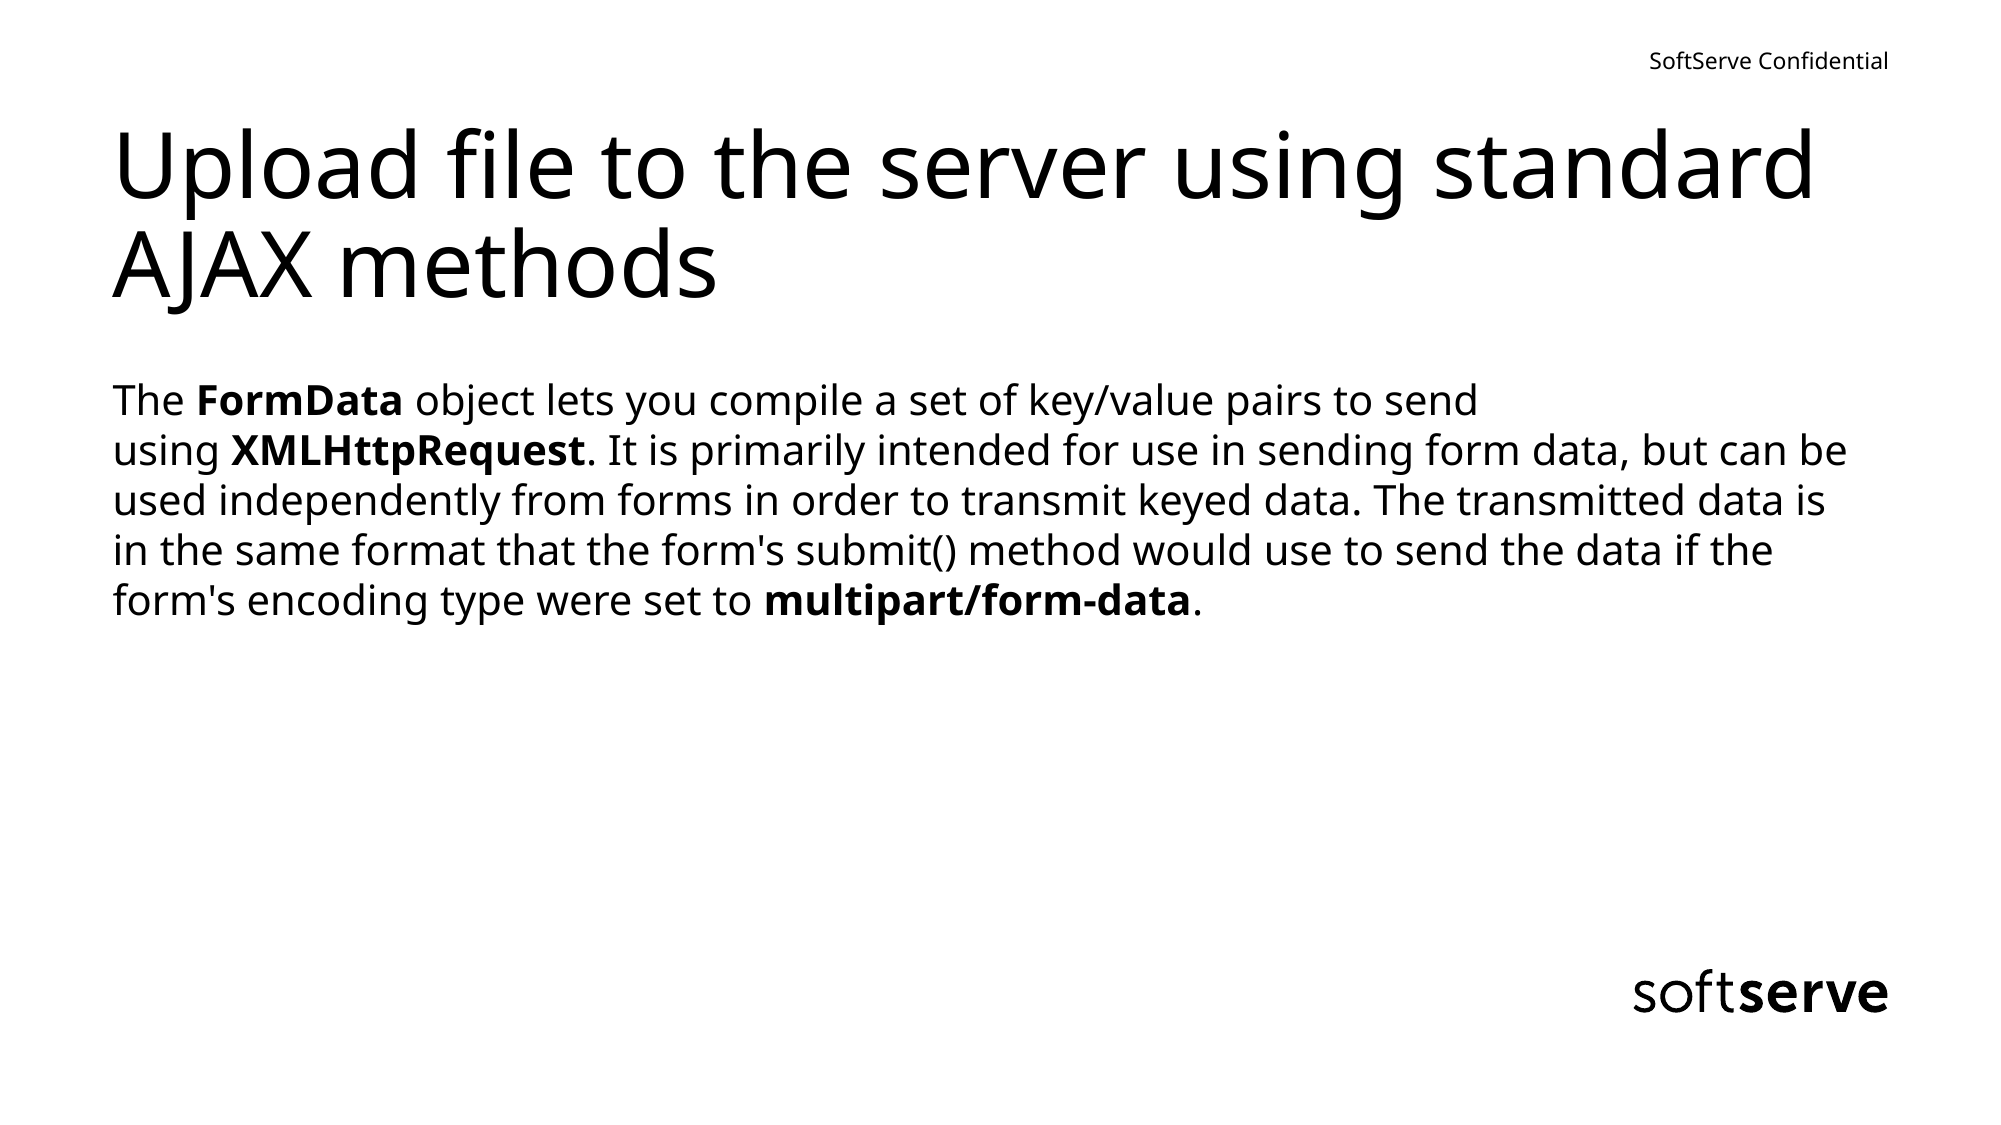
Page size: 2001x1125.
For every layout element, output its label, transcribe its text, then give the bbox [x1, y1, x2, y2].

list The FormData object lets you compile a set of key/value pairs to send using XMLHttpRequest. It is primarily intended for use in sending form data, but can be used independently from forms in order to transmit keyed data. The transmitted data is in the same format that the form's submit() method would use to send the data if the form's encoding type were set to multipart/form-data. [112, 366, 1888, 636]
title Upload file to the server using standard AJAX methods [112, 112, 1888, 225]
